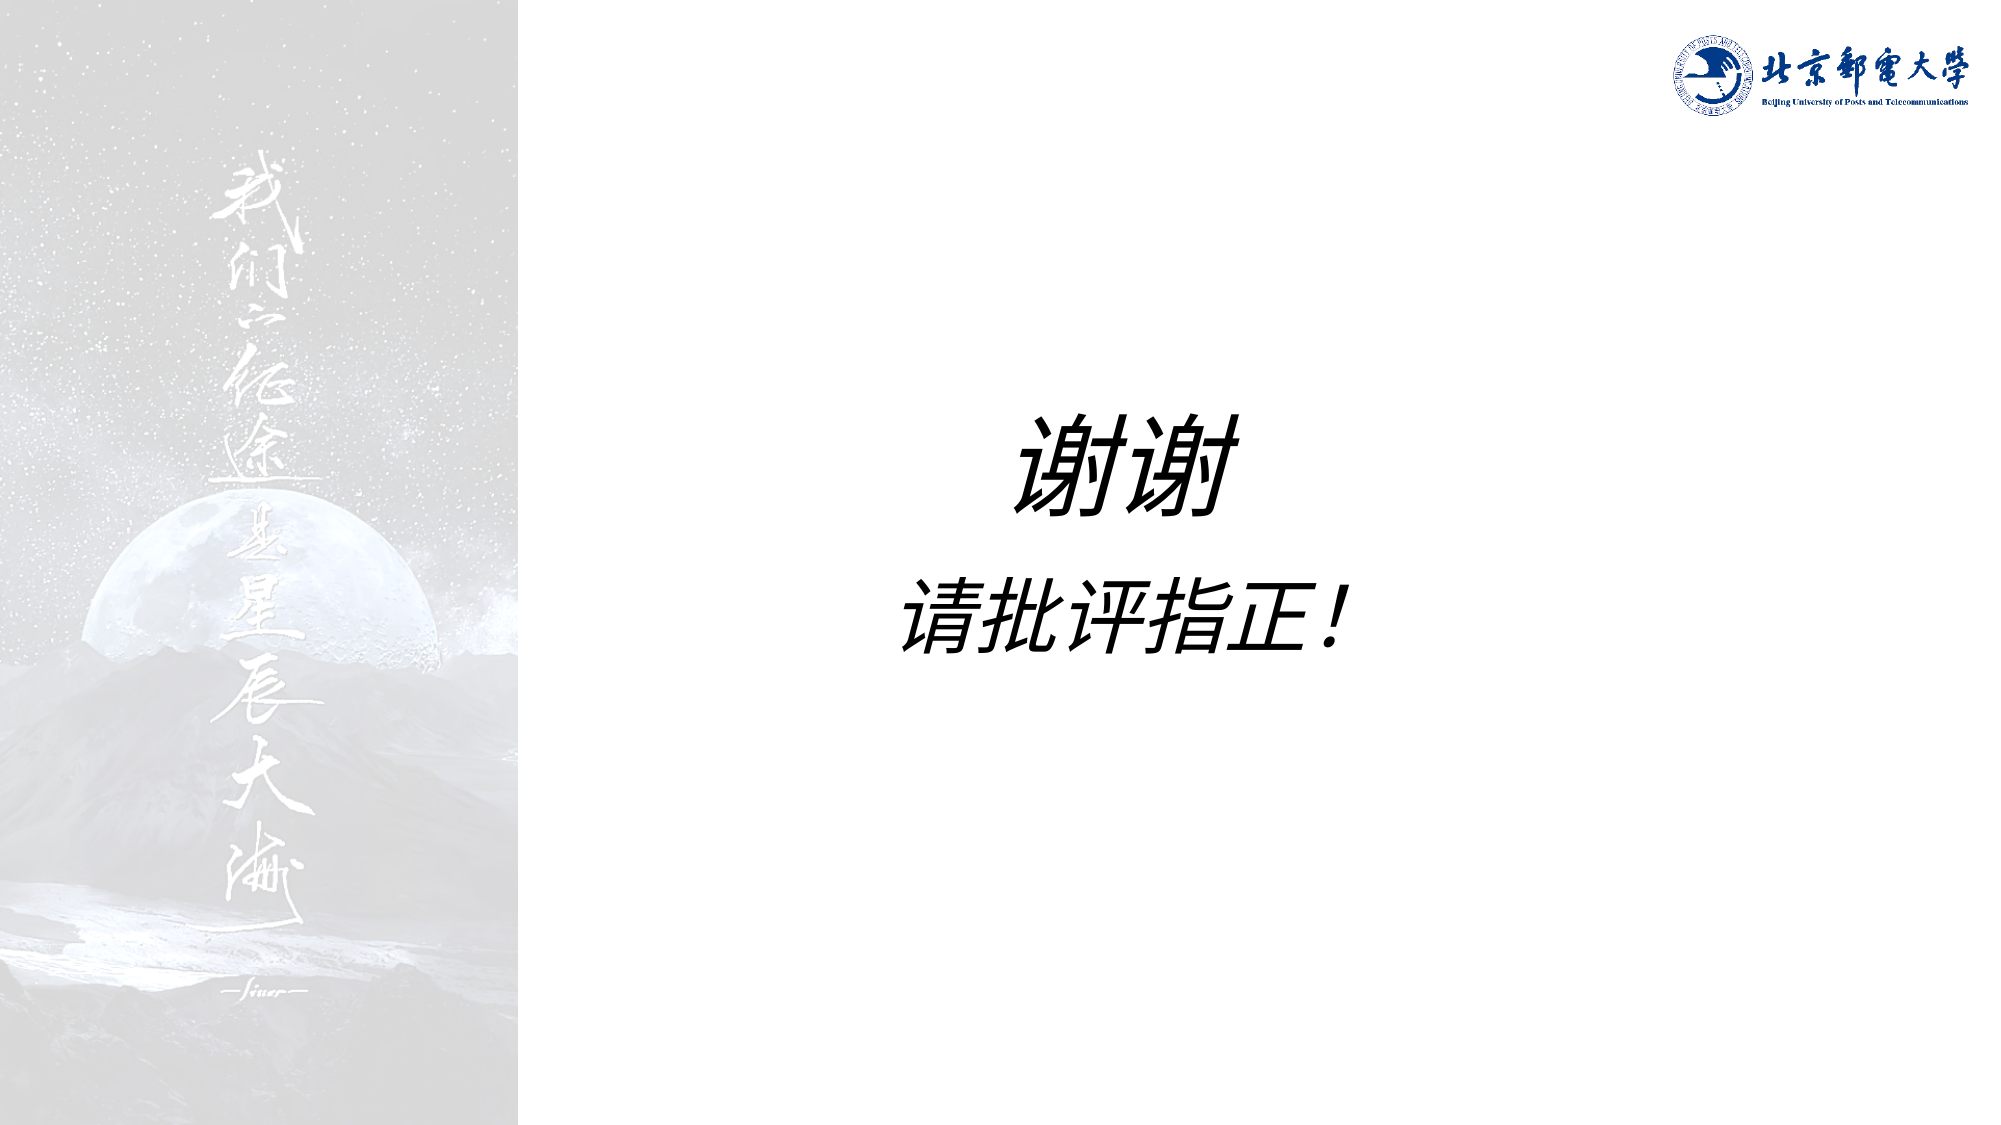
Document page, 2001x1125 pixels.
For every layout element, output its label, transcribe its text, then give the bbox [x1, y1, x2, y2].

picture [0, 0, 518, 1125]
picture [1665, 28, 1977, 123]
text_box 请批评指正！ [876, 557, 1446, 672]
text_box 谢谢 [986, 389, 1289, 539]
